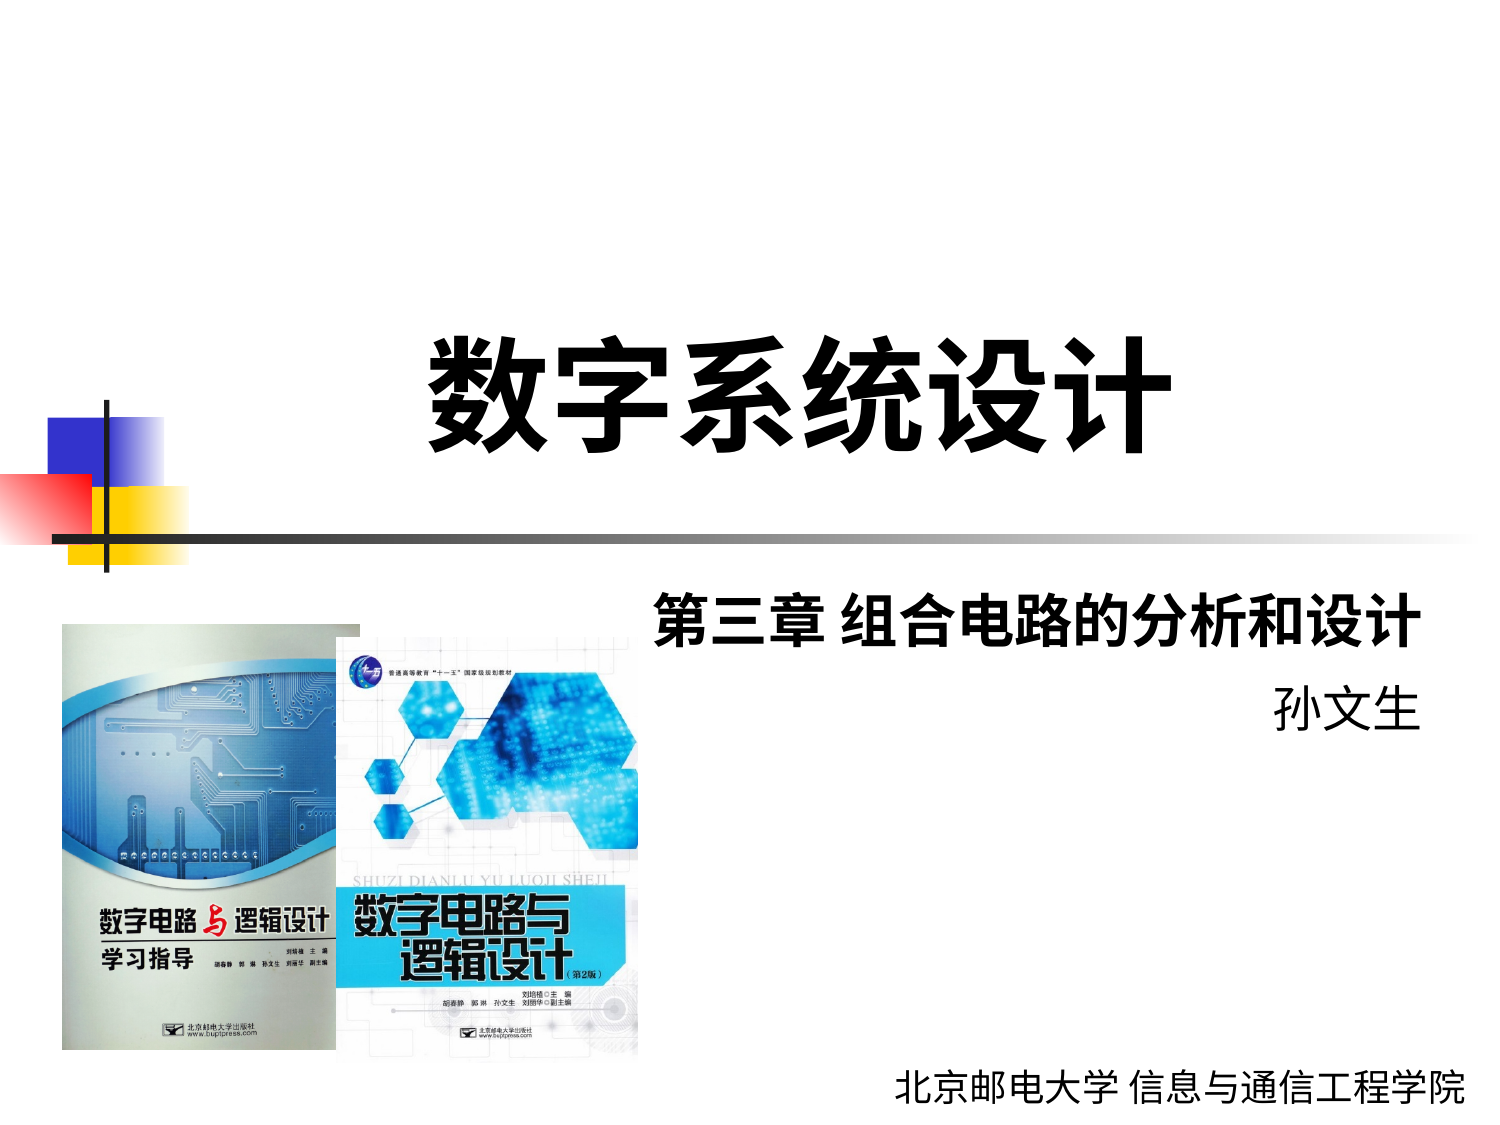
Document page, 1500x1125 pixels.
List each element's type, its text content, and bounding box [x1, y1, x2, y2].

text_box 北京邮电大学 信息与通信工程学院 [879, 1057, 1495, 1117]
subtitle 第三章 组合电路的分析和设计 孙文生 [399, 562, 1438, 825]
picture [62, 624, 638, 1063]
title 数字系统设计 [162, 200, 1438, 475]
